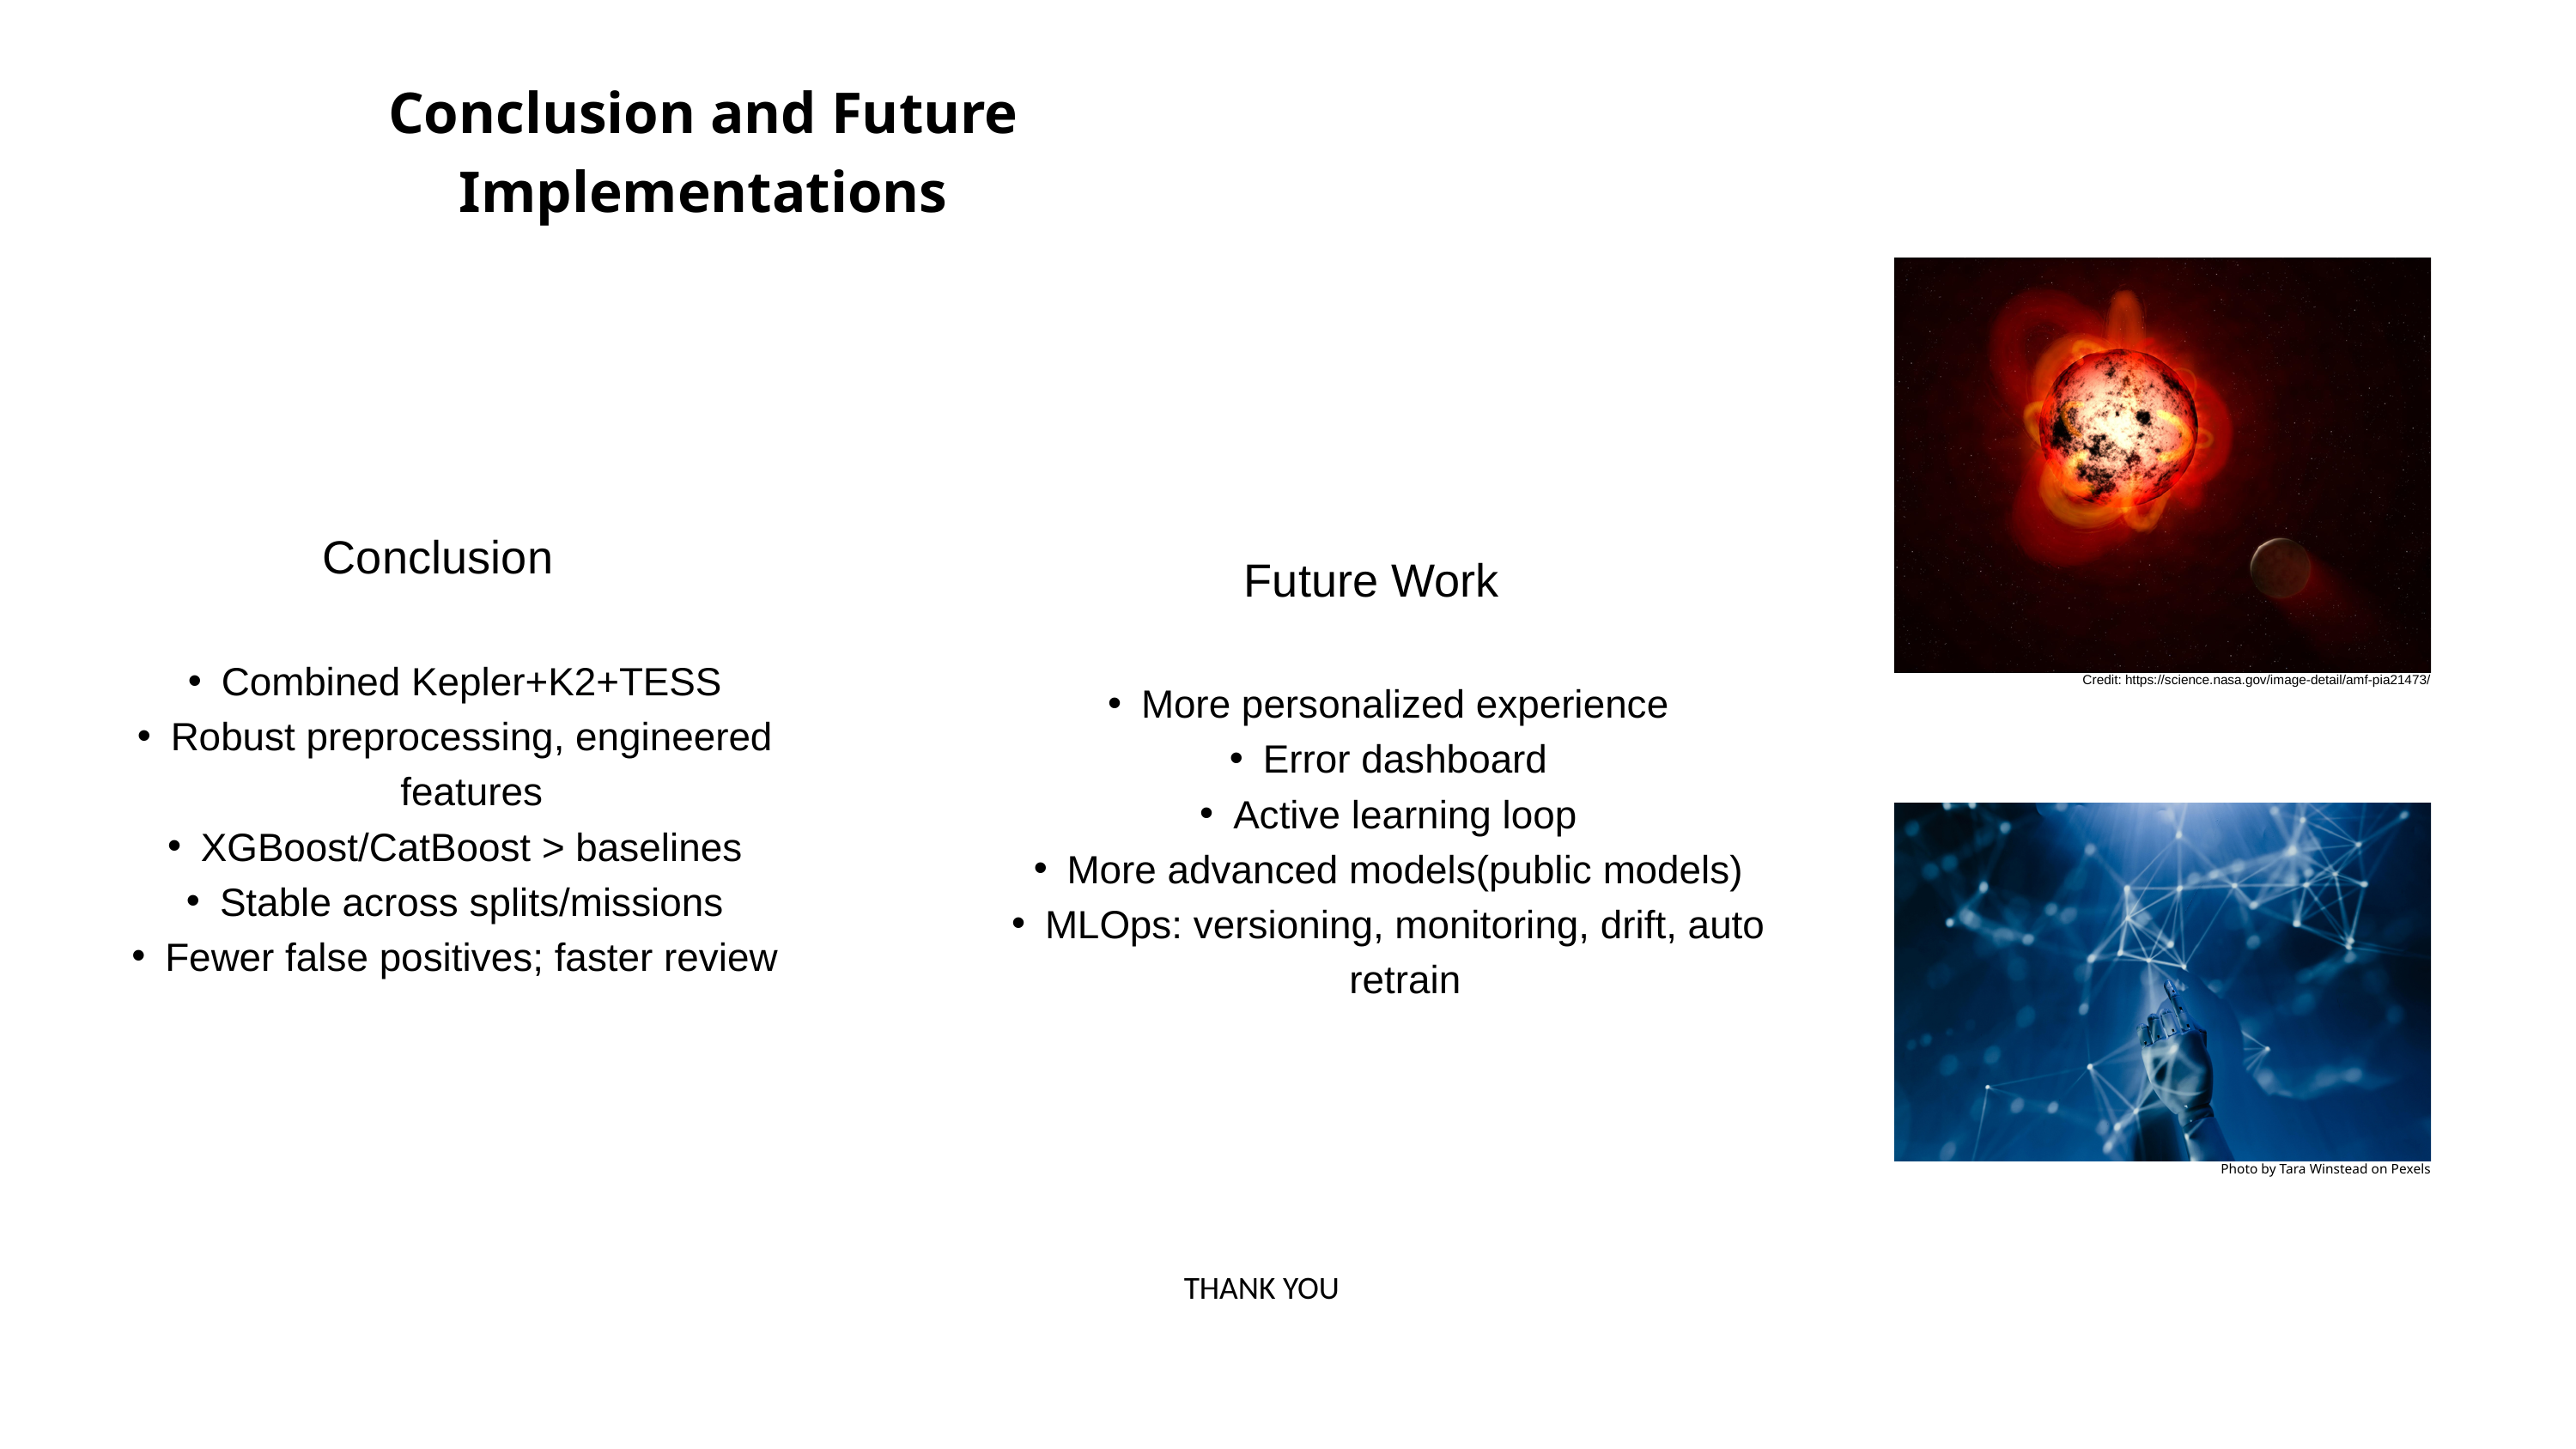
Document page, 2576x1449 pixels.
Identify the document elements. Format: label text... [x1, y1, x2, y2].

text_box [1894, 258, 2432, 673]
text_box Conclusion and Future Implementations [144, 66, 1262, 224]
text_box [1894, 803, 2432, 1161]
text_box Photo by Tara Winstead on Pexels [2081, 1158, 2432, 1177]
text_box Conclusion Combined Kepler+K2+TESS Robust preprocessing, engineered features XGBoost/CatBoost > baselines Stable across splits/missions Fewer false positives; faster review [27, 518, 849, 1024]
text_box Credit: https://science.nasa.gov/image-detail/amf-pia21473/ [2081, 668, 2432, 688]
text_box THANK YOU [1171, 1260, 1353, 1313]
text_box Future Work More personalized experience Error dashboard Active learning loop More advanced models(public models) MLOps: versioning, monitoring, drift, auto retrain [917, 541, 1826, 1002]
